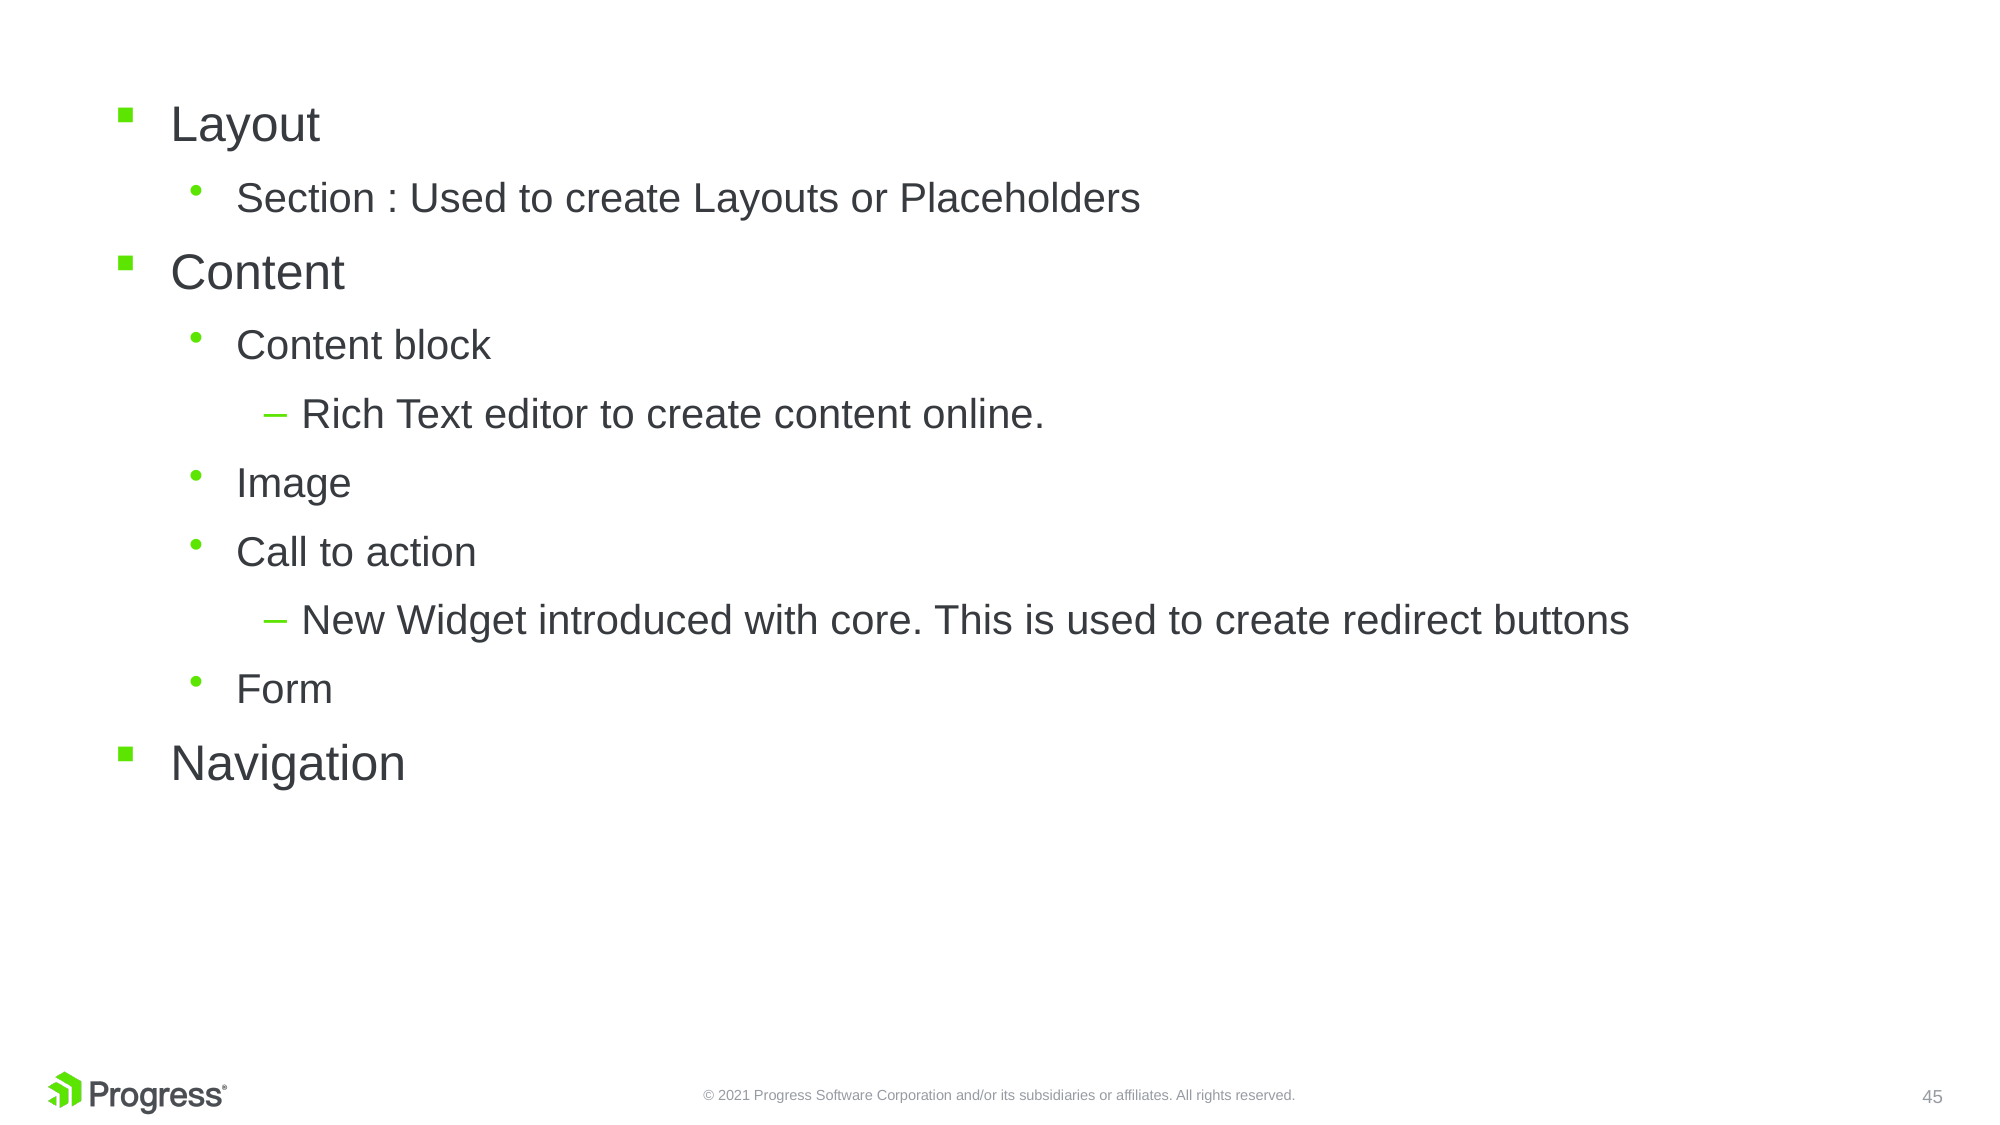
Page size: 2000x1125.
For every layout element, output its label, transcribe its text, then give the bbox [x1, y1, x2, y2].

list Layout Section : Used to create Layouts or Placeholders Content Content block Rich Text editor to create content online. Image Call to action New Widget introduced with core. This is used to create redirect buttons Form Navigation [99, 84, 1896, 1035]
